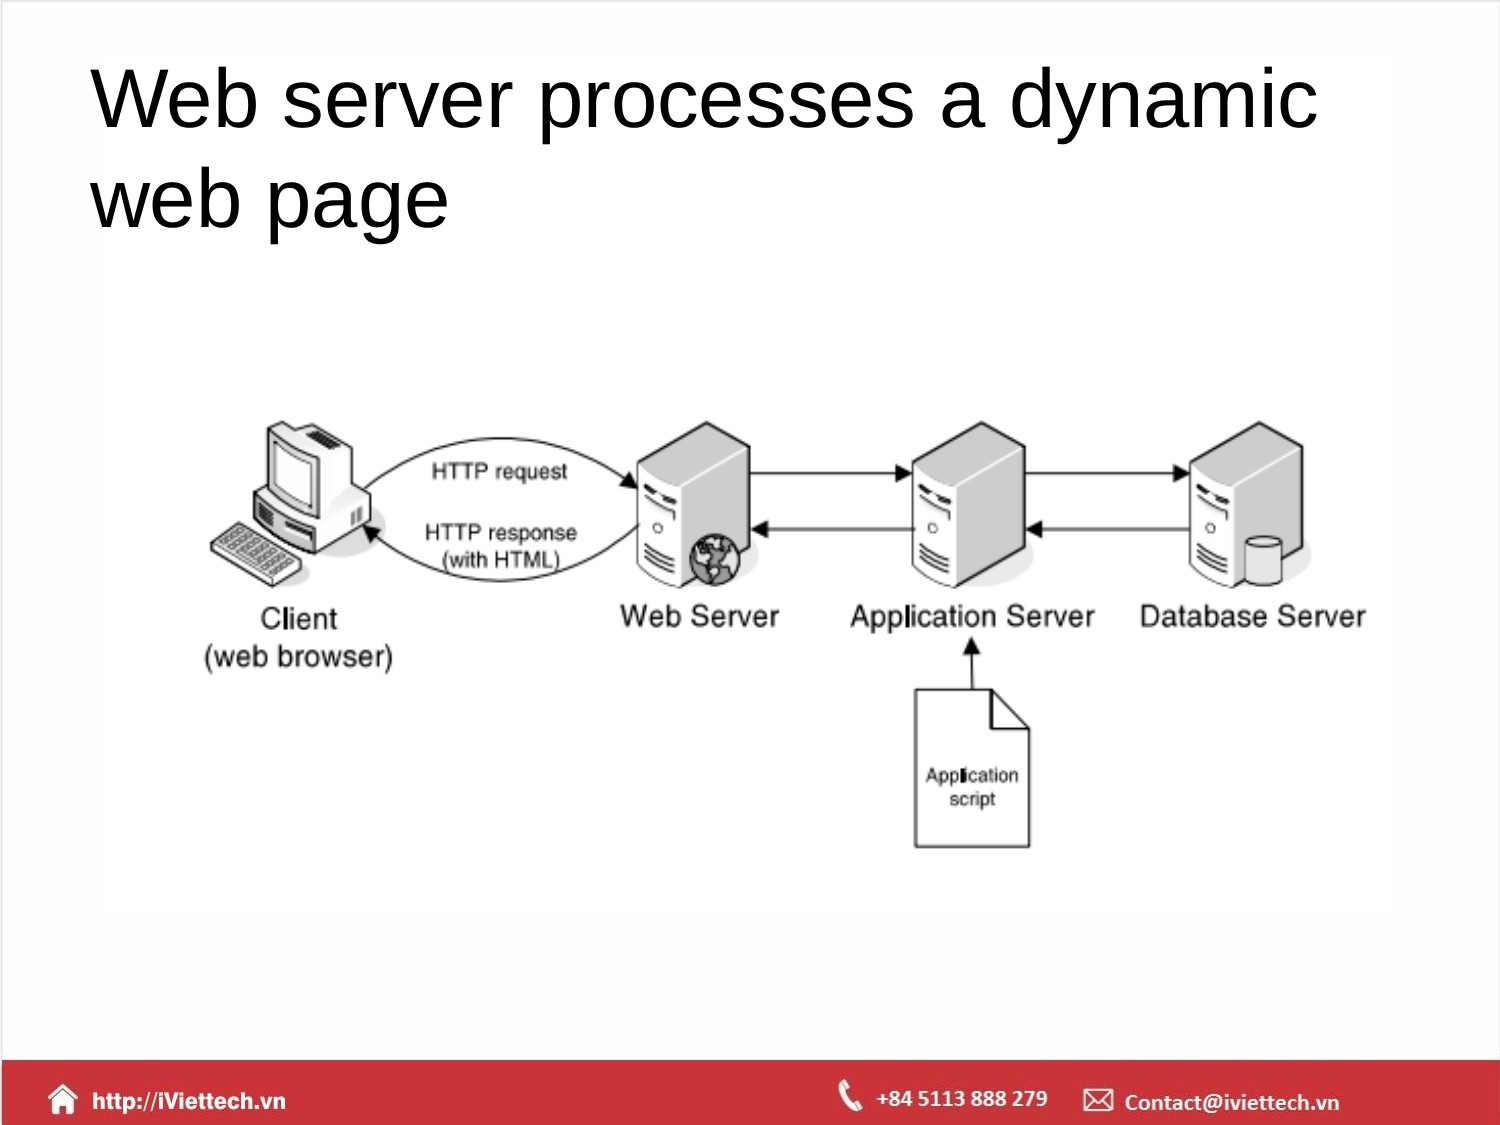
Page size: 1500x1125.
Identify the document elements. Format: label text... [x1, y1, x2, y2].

picture [0, 0, 1500, 1125]
list [75, 262, 1425, 1005]
title Web server processes a dynamic web page [75, 50, 1425, 238]
